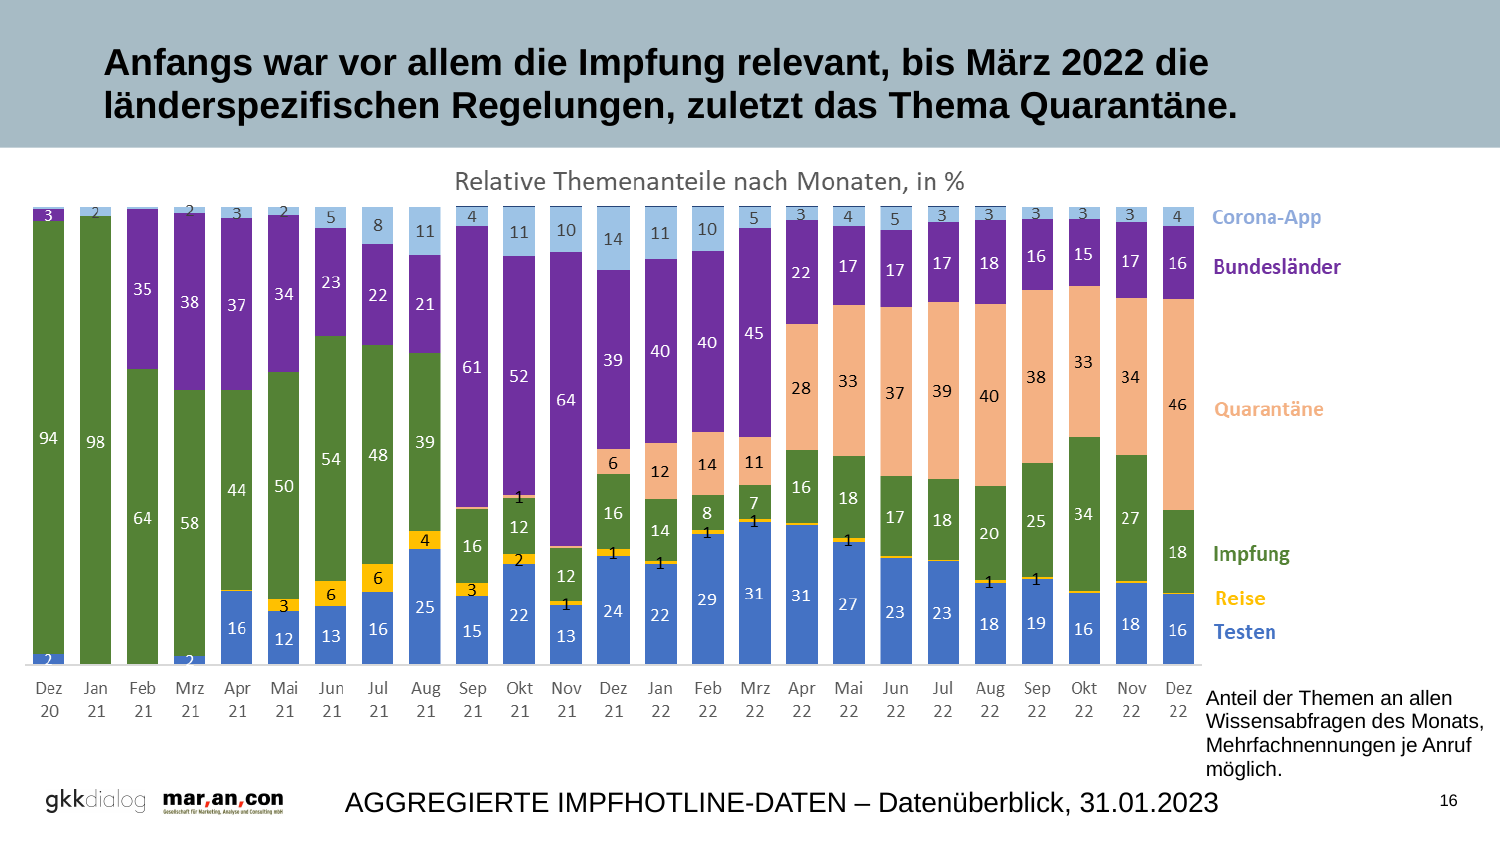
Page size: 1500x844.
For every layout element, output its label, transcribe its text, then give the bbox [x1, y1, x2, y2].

picture [162, 791, 284, 816]
picture [46, 789, 145, 813]
picture [0, 147, 1419, 728]
text_box Anteil der Themen an allen Wissensabfragen des Monats, Mehrfachnennungen je Anruf möglich. [1200, 680, 1500, 844]
title Anfangs war vor allem die Impfung relevant, bis März 2022 die länderspezifischen Regelungen, zuletzt das Thema Quarantäne. [0, 0, 1500, 148]
